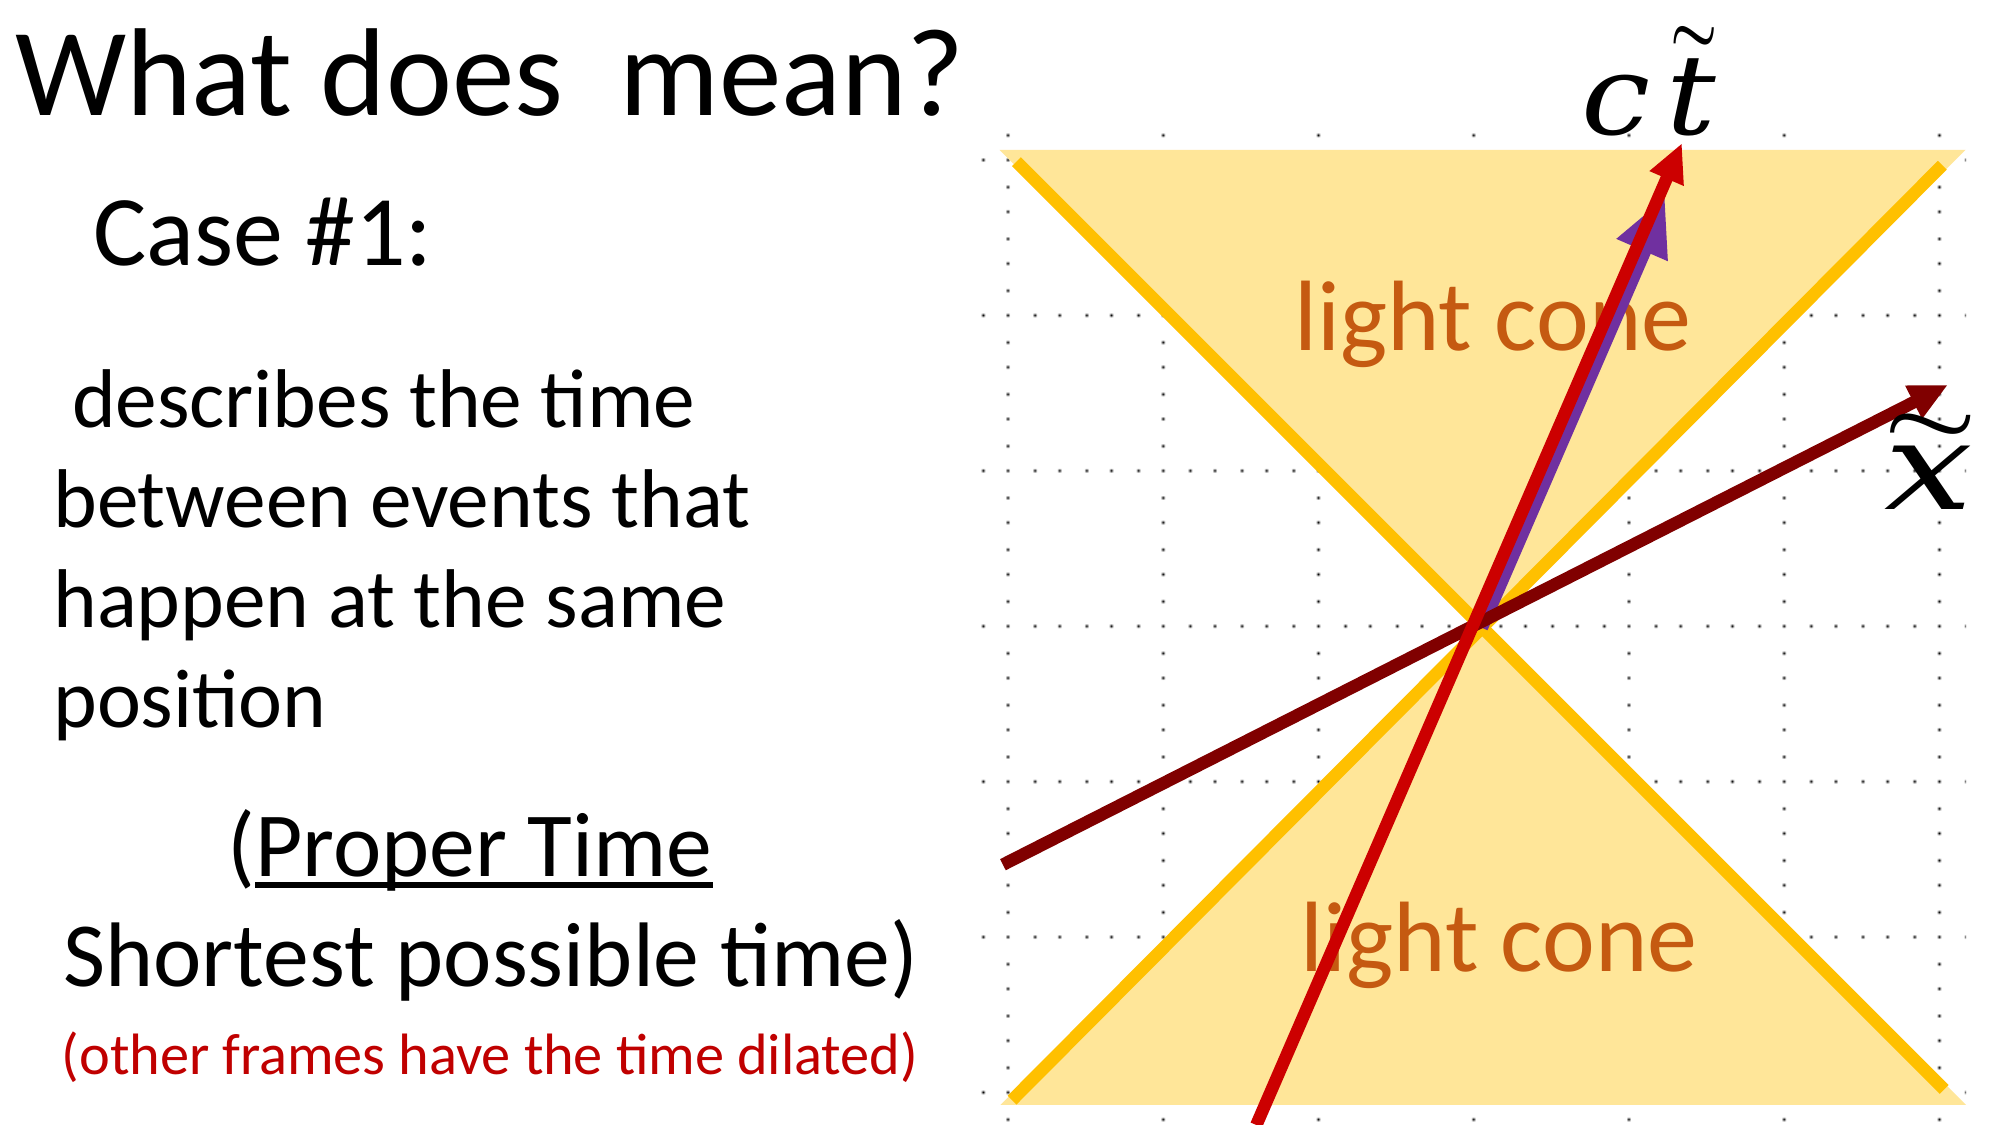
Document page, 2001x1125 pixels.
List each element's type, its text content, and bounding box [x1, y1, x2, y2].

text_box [999, 149, 1256, 1105]
text_box [53, 740, 963, 899]
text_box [1002, 385, 1256, 865]
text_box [1682, 865, 1945, 1090]
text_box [1011, 865, 1256, 1101]
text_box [1256, 144, 1682, 1125]
text_box (other frames have the time dilated) [46, 1009, 952, 1094]
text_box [1682, 1090, 1943, 1101]
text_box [1682, 149, 1967, 1105]
picture [963, 115, 1967, 1125]
picture [1682, 1105, 1967, 1125]
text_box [1016, 865, 1256, 1090]
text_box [1011, 165, 1016, 385]
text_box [1682, 385, 1948, 865]
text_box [1016, 161, 1256, 385]
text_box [1682, 161, 1945, 385]
